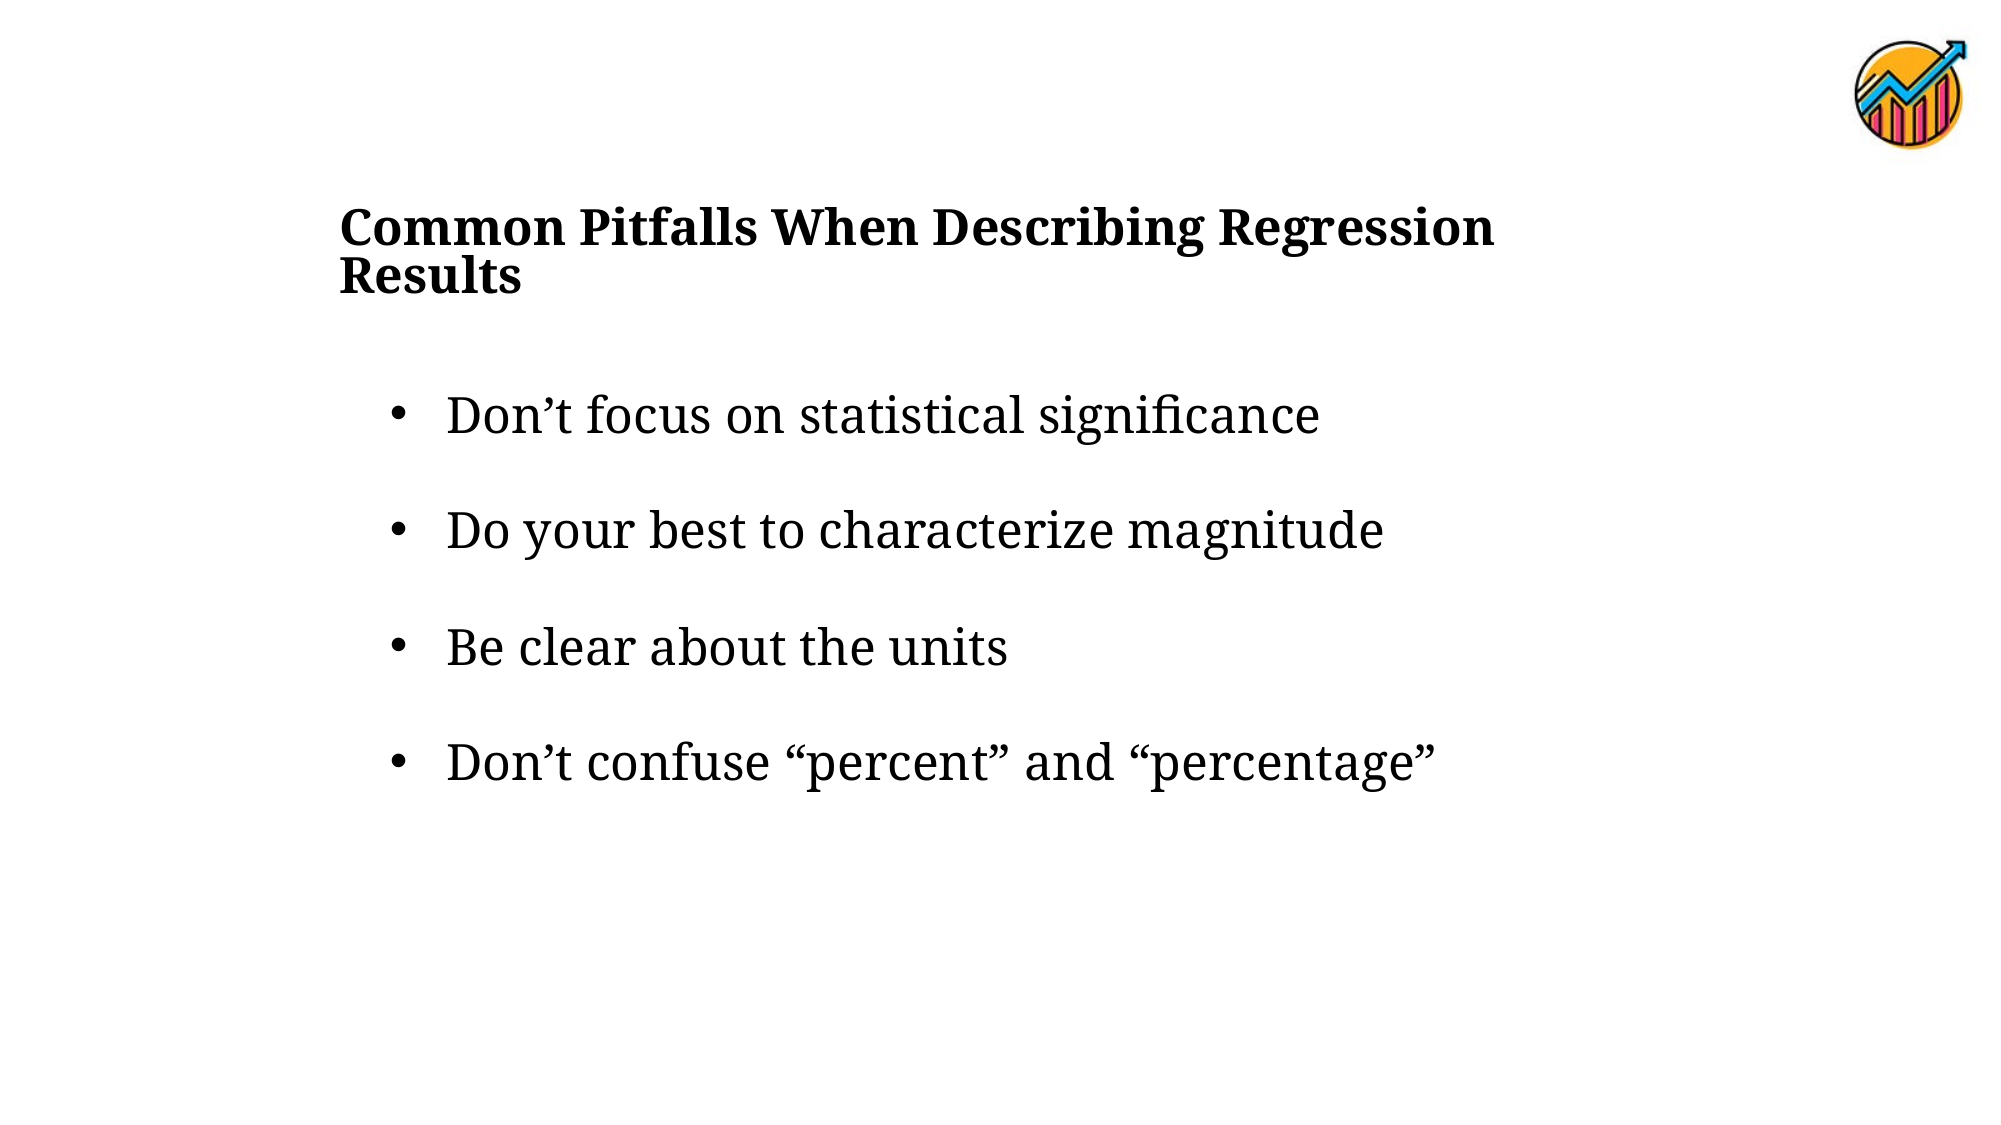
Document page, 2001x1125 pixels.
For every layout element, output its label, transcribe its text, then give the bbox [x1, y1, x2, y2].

picture [1820, 5, 2000, 185]
text_box Don’t focus on statistical significance Do your best to characterize magnitude Be clear about the units Don’t confuse “percent” and “percentage” [374, 387, 1725, 1078]
text_box Common Pitfalls When Describing Regression Results [324, 199, 1675, 311]
